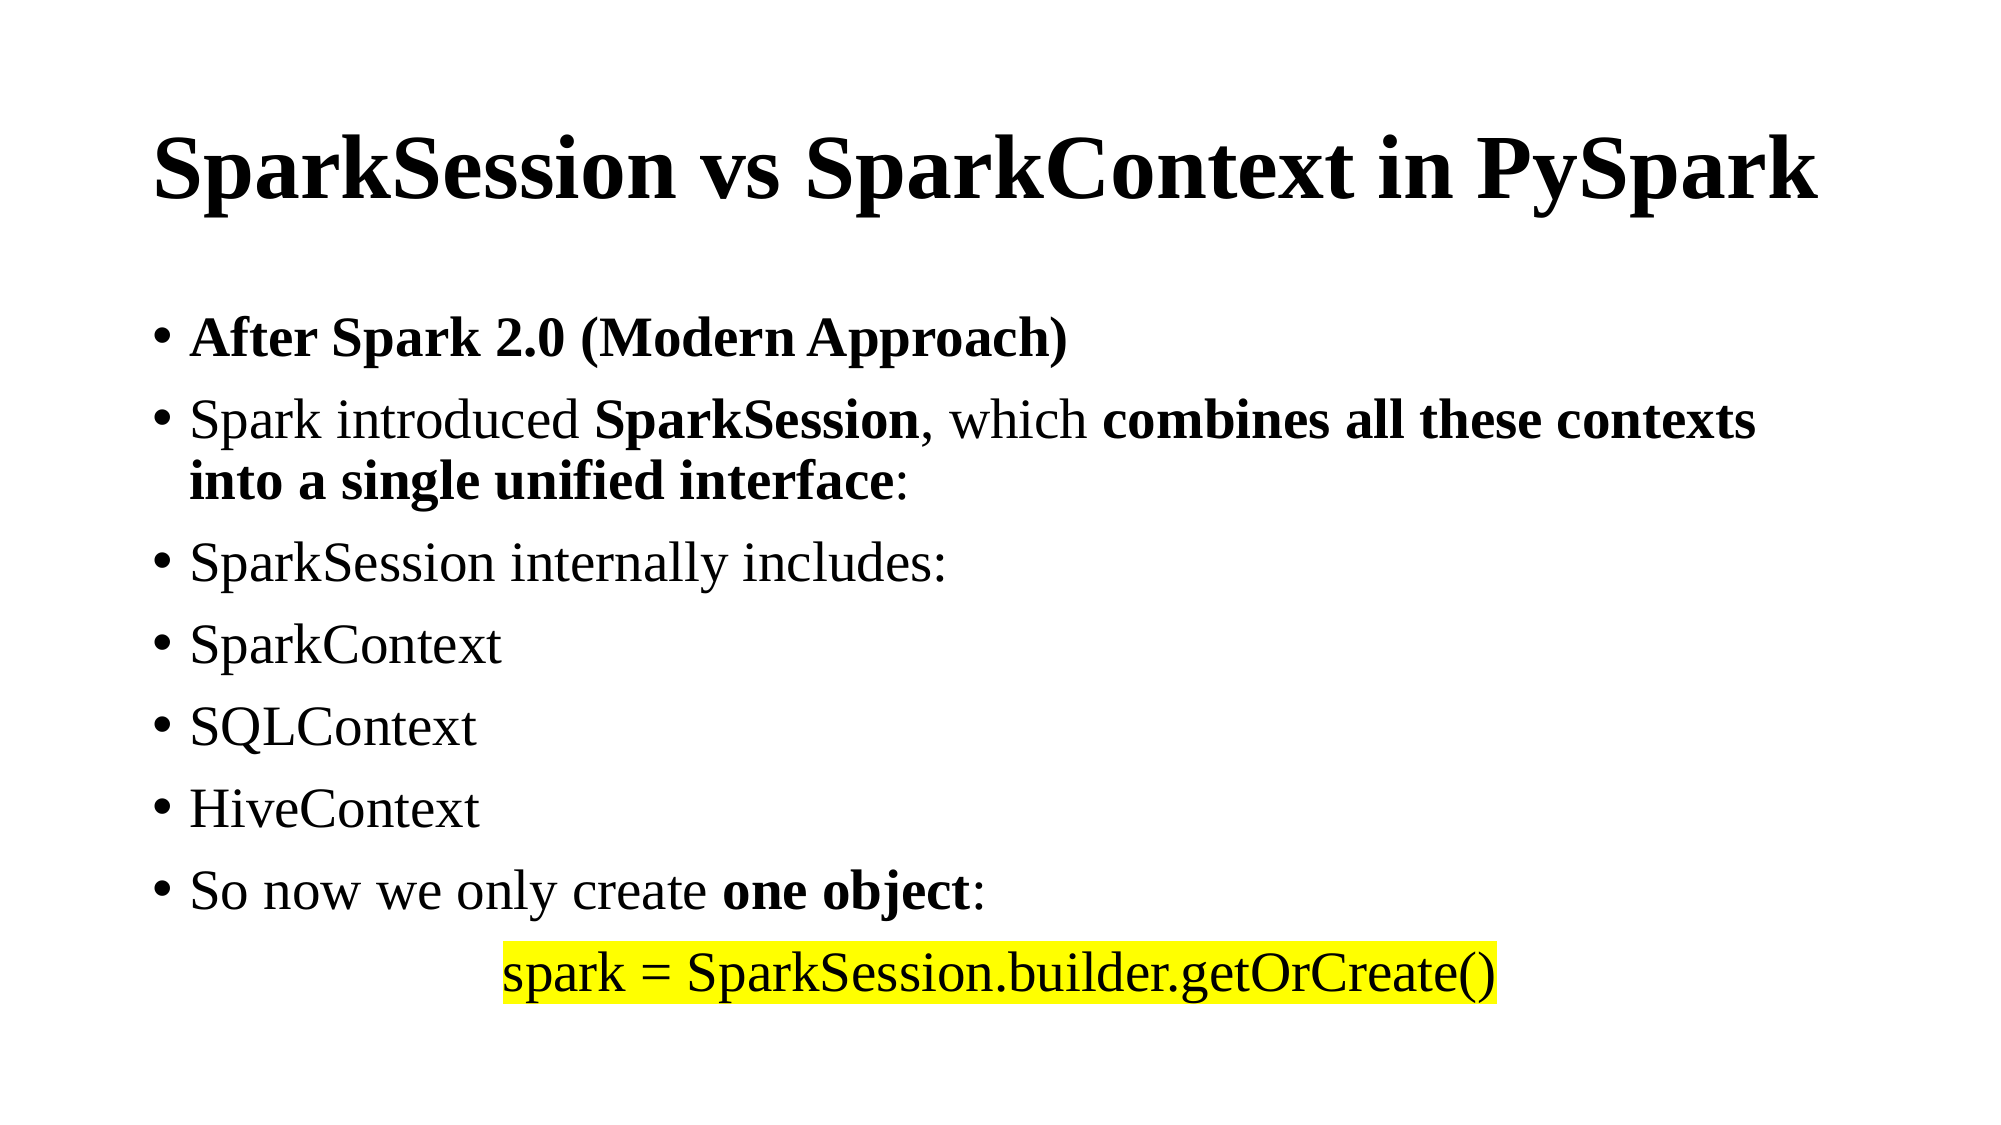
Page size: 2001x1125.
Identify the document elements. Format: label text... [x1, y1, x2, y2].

list After Spark 2.0 (Modern Approach) Spark introduced SparkSession, which combines all these contexts into a single unified interface: SparkSession internally includes: SparkContext SQLContext HiveContext So now we only create one object: spark = SparkSession.builder.getOrCreate() [137, 299, 1863, 1014]
title SparkSession vs SparkContext in PySpark [137, 59, 1863, 278]
